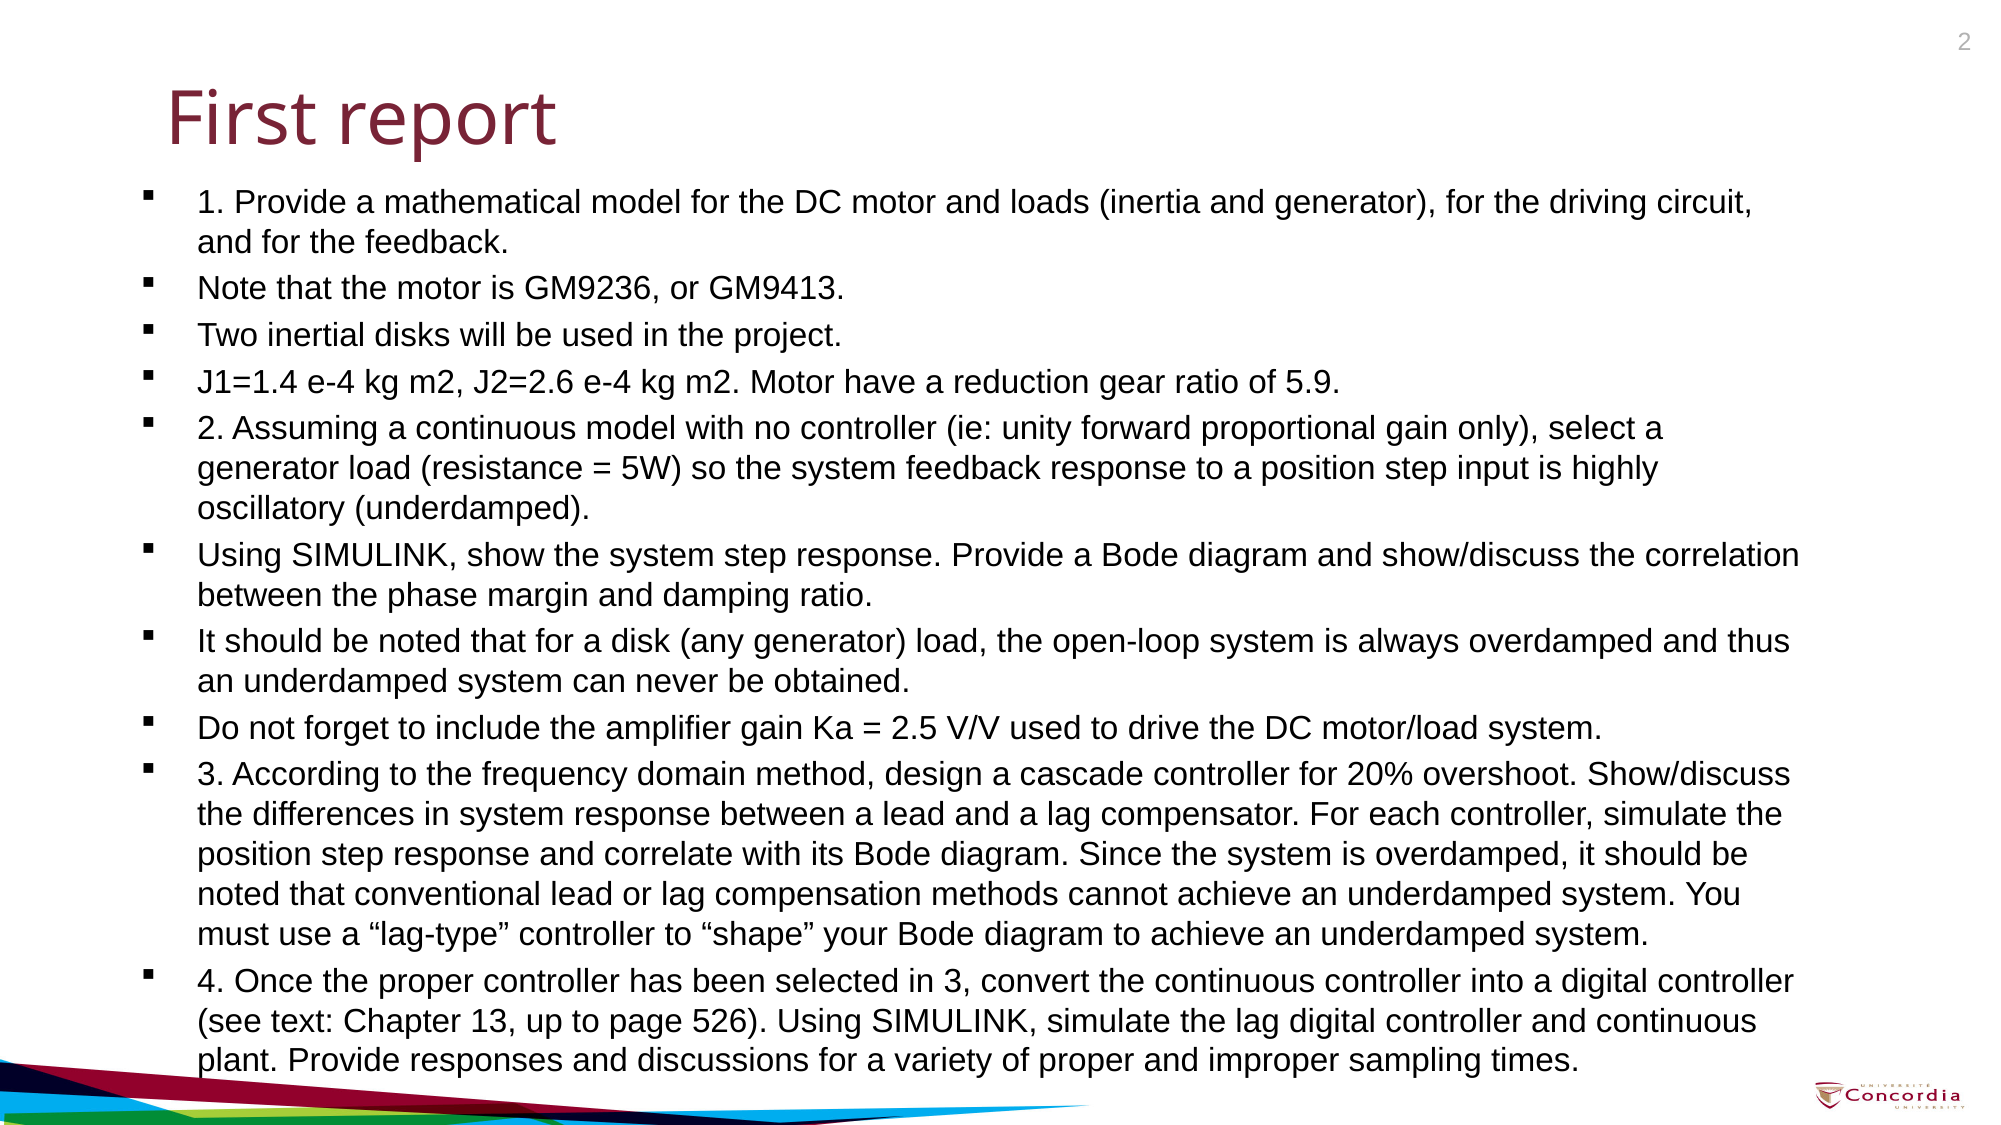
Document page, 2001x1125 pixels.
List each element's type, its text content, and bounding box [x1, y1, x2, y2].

list 1. Provide a mathematical model for the DC motor and loads (inertia and generator), for the driving circuit, and for the feedback. Note that the motor is GM9236, or GM9413. Two inertial disks will be used in the project. J1=1.4 e-4 kg m2, J2=2.6 e-4 kg m2. Motor have a reduction gear ratio of 5.9. 2. Assuming a continuous model with no controller (ie: unity forward proportional gain only), select a generator load (resistance = 5W) so the system feedback response to a position step input is highly oscillatory (underdamped). Using SIMULINK, show the system step response. Provide a Bode diagram and show/discuss the correlation between the phase margin and damping ratio. It should be noted that for a disk (any generator) load, the open-loop system is always overdamped and thus an underdamped system can never be obtained. Do not forget to include the amplifier gain Ka = 2.5 V/V used to drive the DC motor/load system. 3. According to the frequency domain method, design a cascade controller for 20% overshoot. Show/discuss the differences in system response between a lead and a lag compensator. For each controller, simulate the position step response and correlate with its Bode diagram. Since the system is overdamped, it should be noted that conventional lead or lag compensation methods cannot achieve an underdamped system. You must use a “lag-type” controller to “shape” your Bode diagram to achieve an underdamped system. 4. Once the proper controller has been selected in 3, convert the continuous controller into a digital controller (see text: Chapter 13, up to page 526). Using SIMULINK, simulate the lag digital controller and continuous plant. Provide responses and discussions for a variety of proper and improper sampling times. [125, 172, 1826, 848]
slide_number 2 [1897, 19, 1987, 63]
picture [0, 0, 2001, 1125]
title First report [150, 62, 1850, 250]
